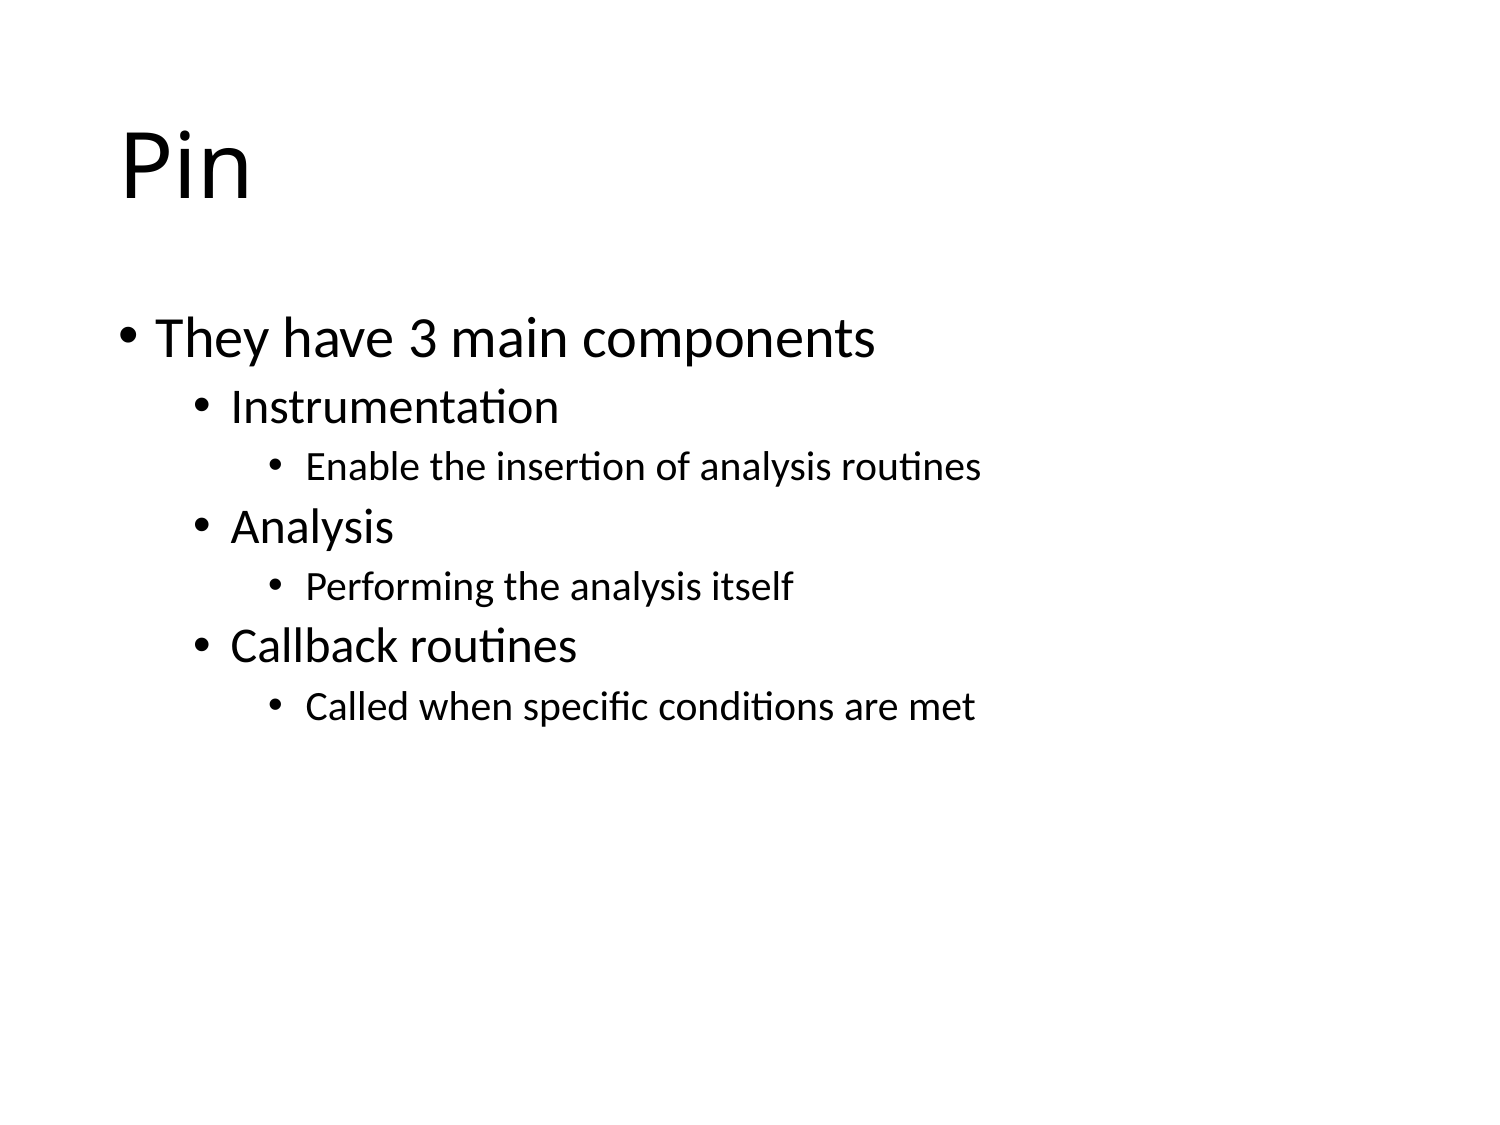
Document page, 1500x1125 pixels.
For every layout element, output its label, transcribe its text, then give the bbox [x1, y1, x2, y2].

list They have 3 main components Instrumentation Enable the insertion of analysis routines Analysis Performing the analysis itself Callback routines Called when specific conditions are met [103, 299, 1397, 1014]
title Pin [103, 59, 1397, 278]
